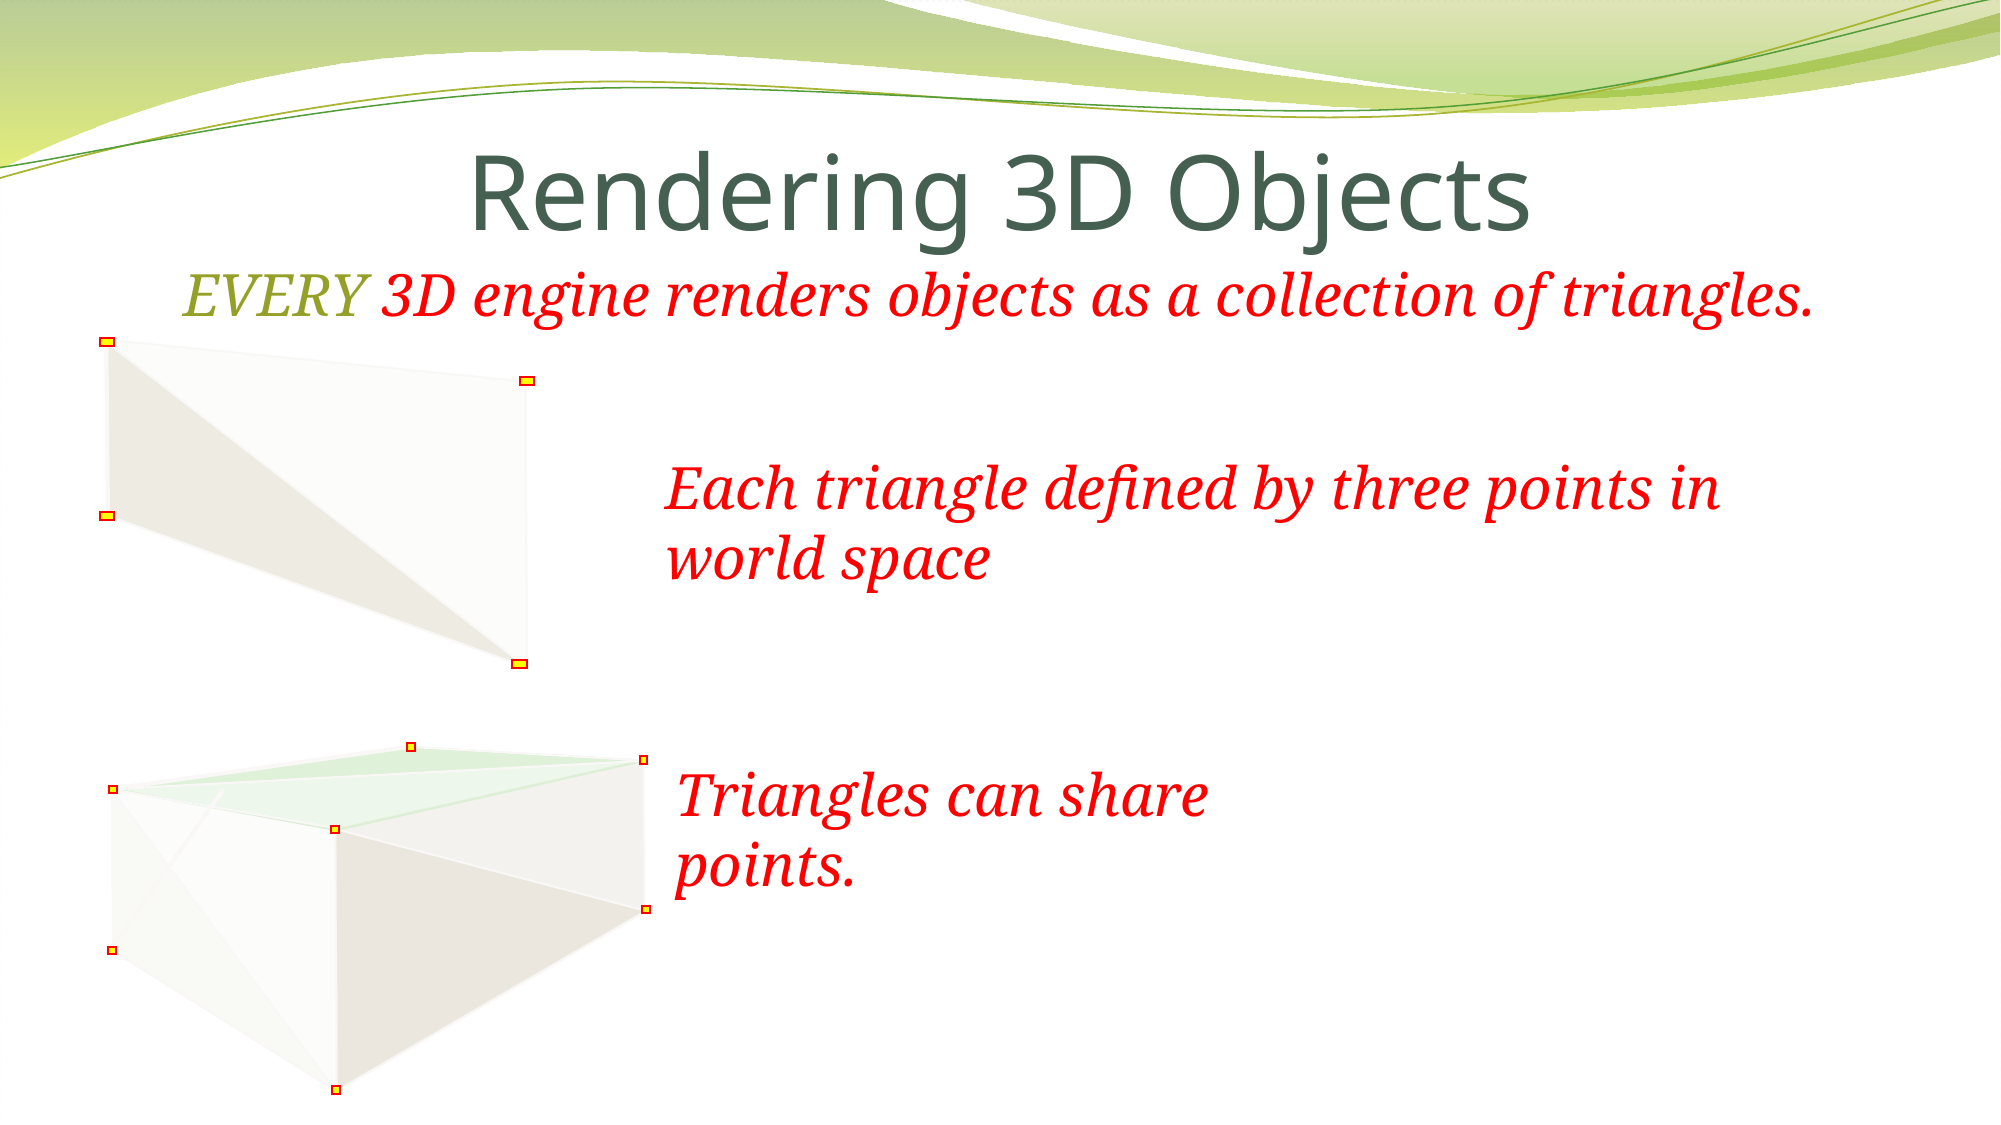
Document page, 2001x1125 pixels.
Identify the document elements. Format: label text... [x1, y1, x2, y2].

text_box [108, 743, 651, 1094]
title Rendering 3D Objects [99, 115, 1900, 250]
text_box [99, 337, 535, 669]
text_box Each triangle defined by three points in world space [650, 443, 1900, 599]
text_box Triangles can share points. [660, 750, 1340, 906]
text_box EVERY 3D engine renders objects as a collection of triangles. [99, 250, 1900, 336]
